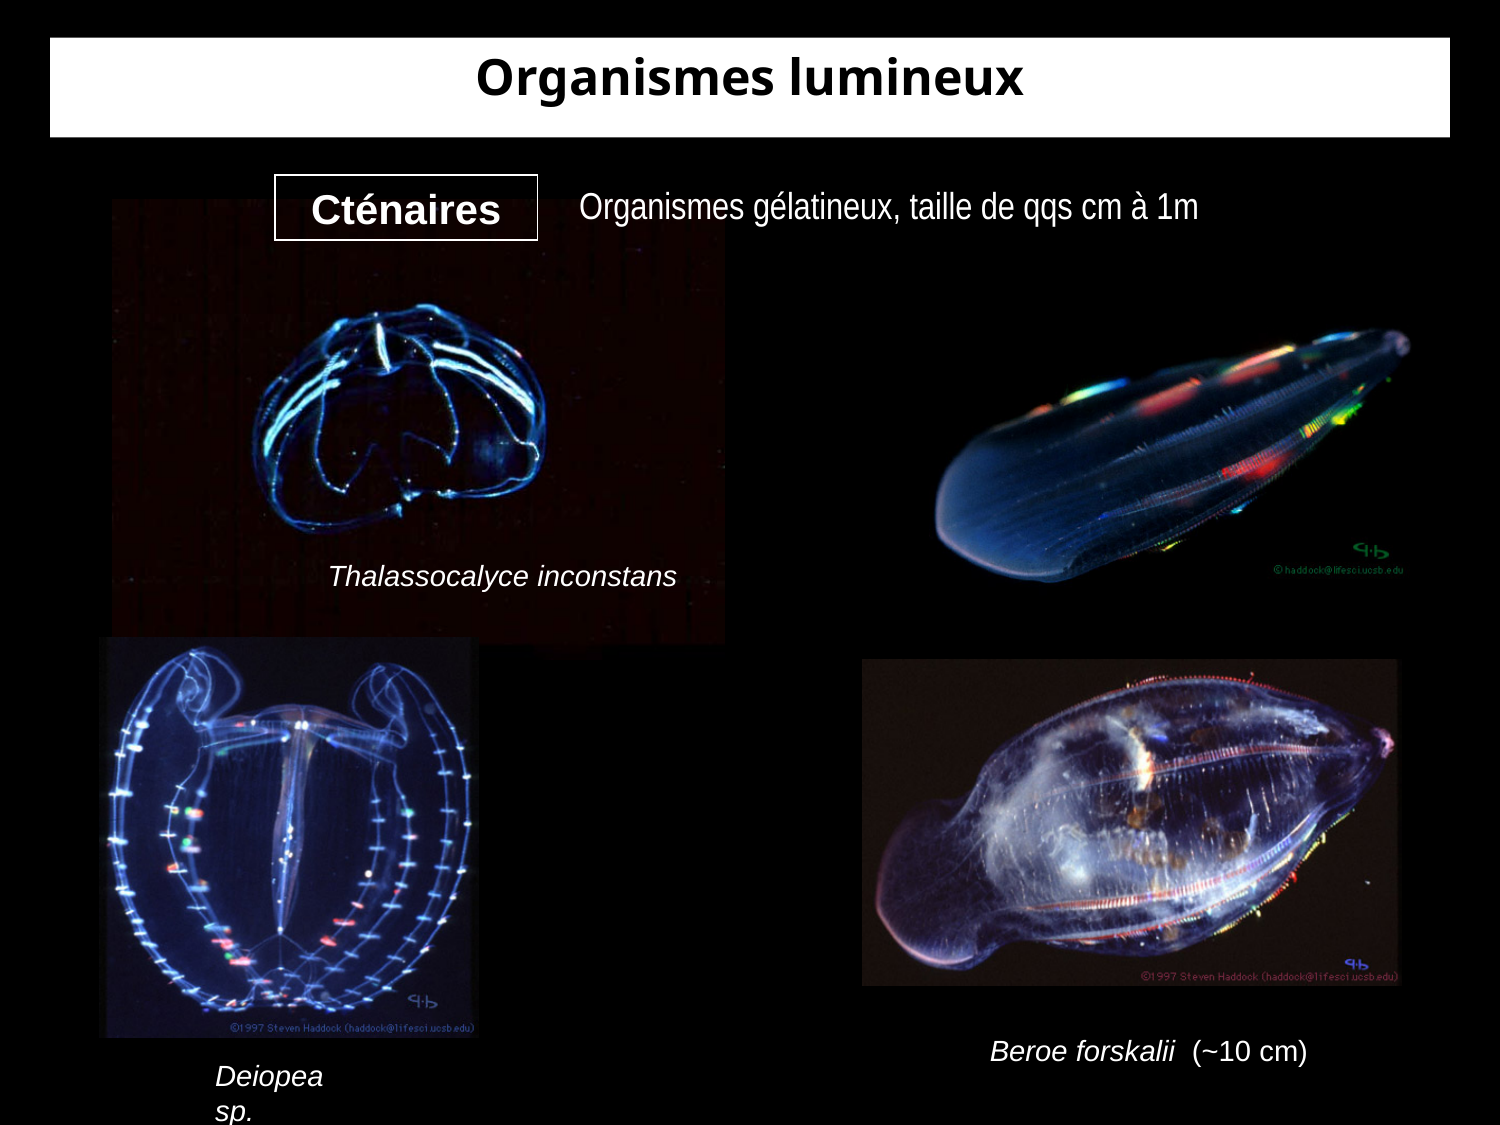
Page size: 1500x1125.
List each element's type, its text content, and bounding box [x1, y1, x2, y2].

picture [99, 199, 726, 1038]
picture [862, 659, 1402, 987]
picture [912, 299, 1427, 616]
text_box Organismes gélatineux, taille de qqs cm à 1m [562, 174, 1216, 236]
text_box Deiopea sp. [200, 1049, 386, 1125]
text_box Beroe forskalii (~10 cm) [974, 1024, 1438, 1076]
text_box Cténaires [275, 174, 538, 198]
title Organismes lumineux [50, 37, 1450, 138]
